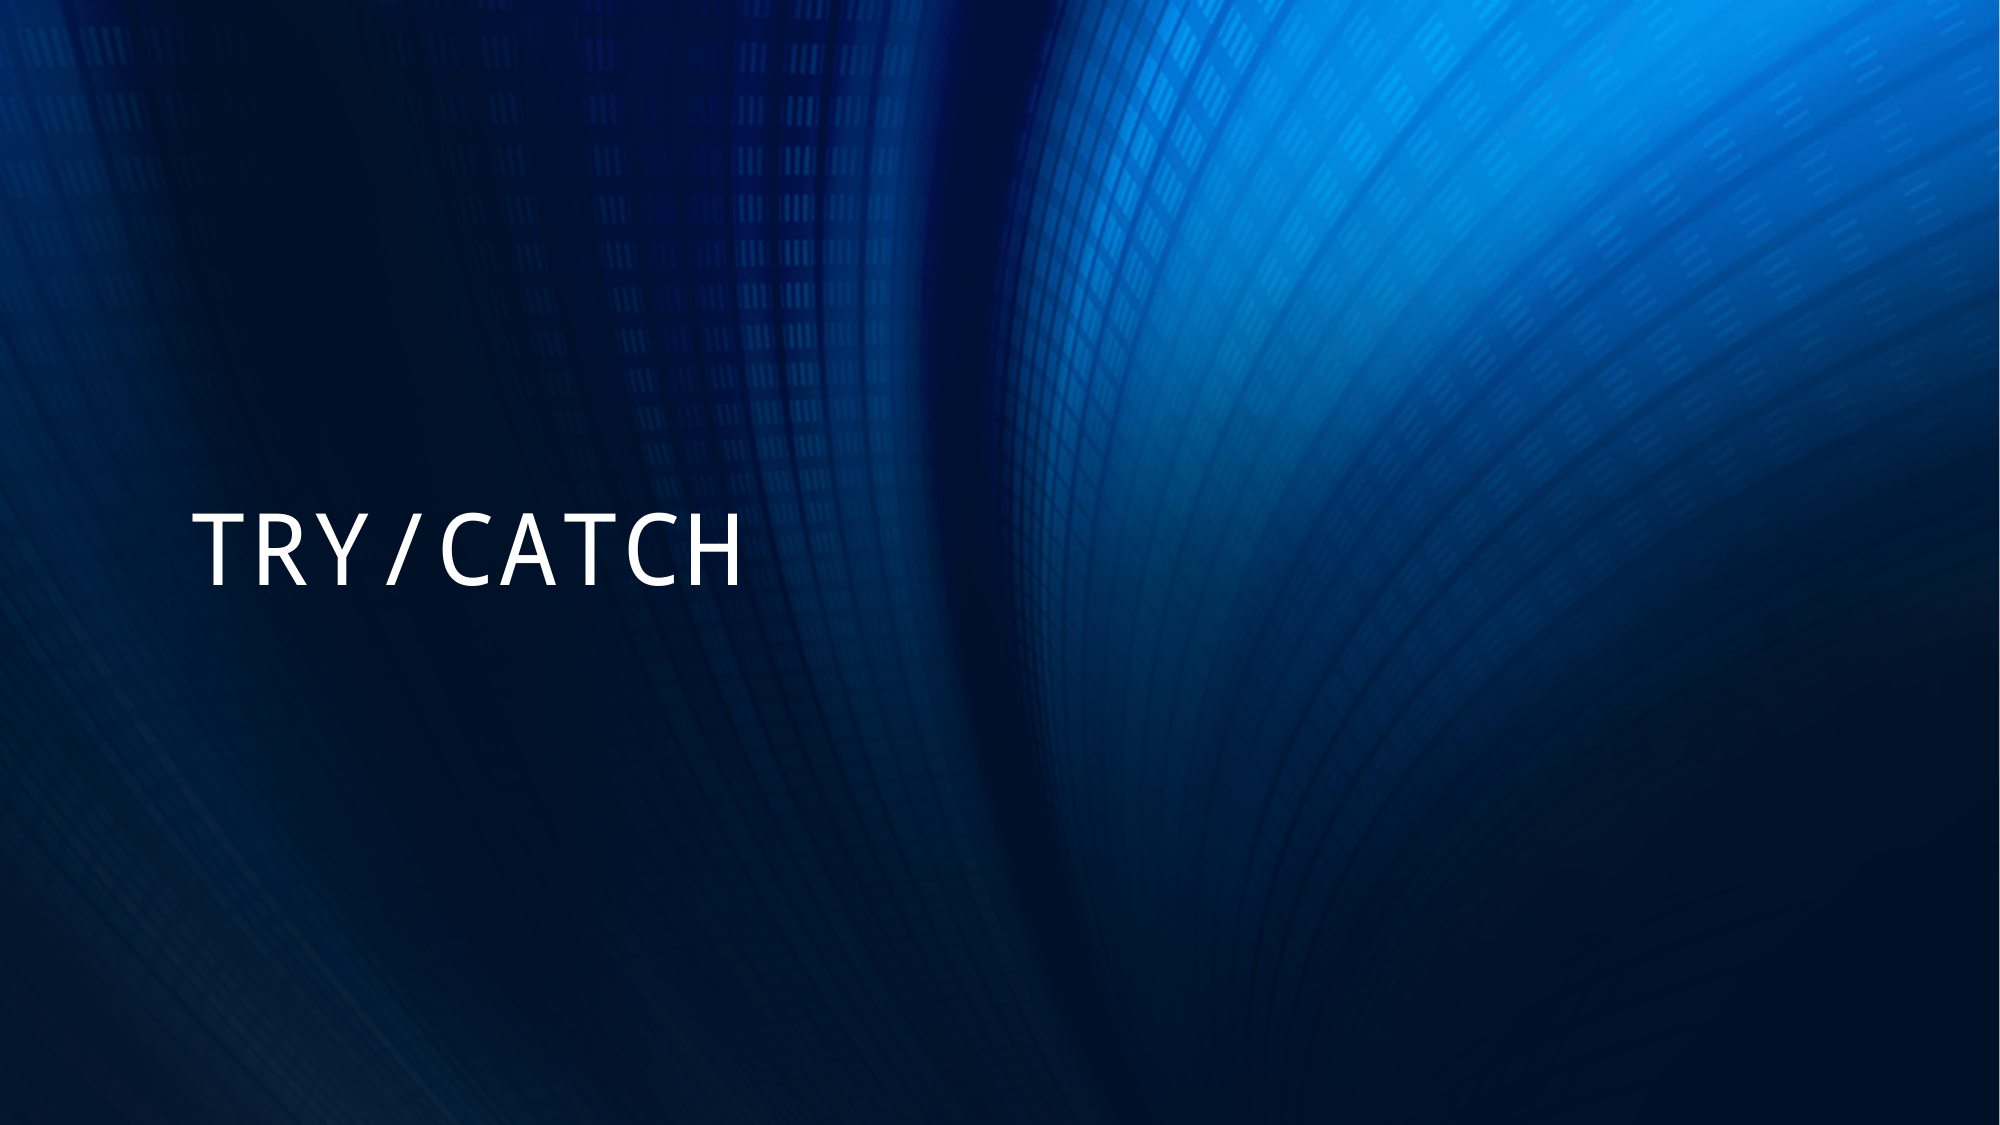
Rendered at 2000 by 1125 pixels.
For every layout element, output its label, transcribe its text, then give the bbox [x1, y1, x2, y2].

title TRY/CATCH [173, 137, 1600, 613]
picture [0, 0, 2000, 1125]
